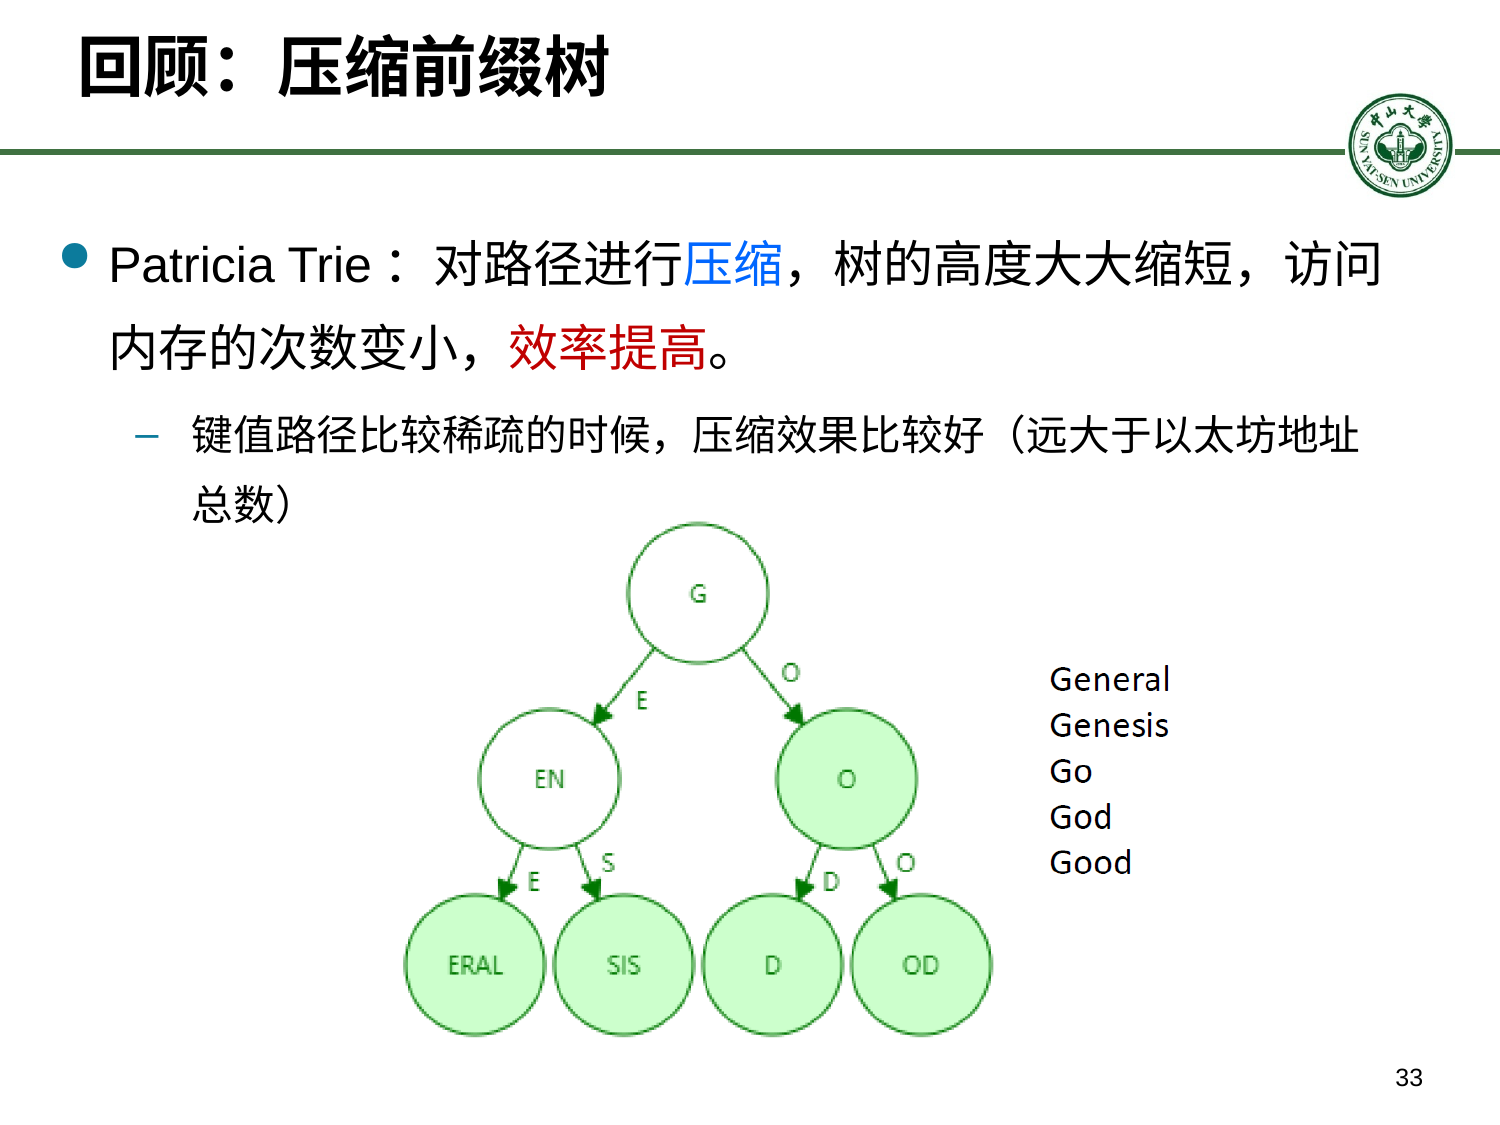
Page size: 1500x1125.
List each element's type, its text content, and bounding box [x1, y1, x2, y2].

picture [1345, 90, 1455, 200]
title 回顾：压缩前缀树 [62, 24, 1421, 113]
picture [390, 512, 1211, 1061]
